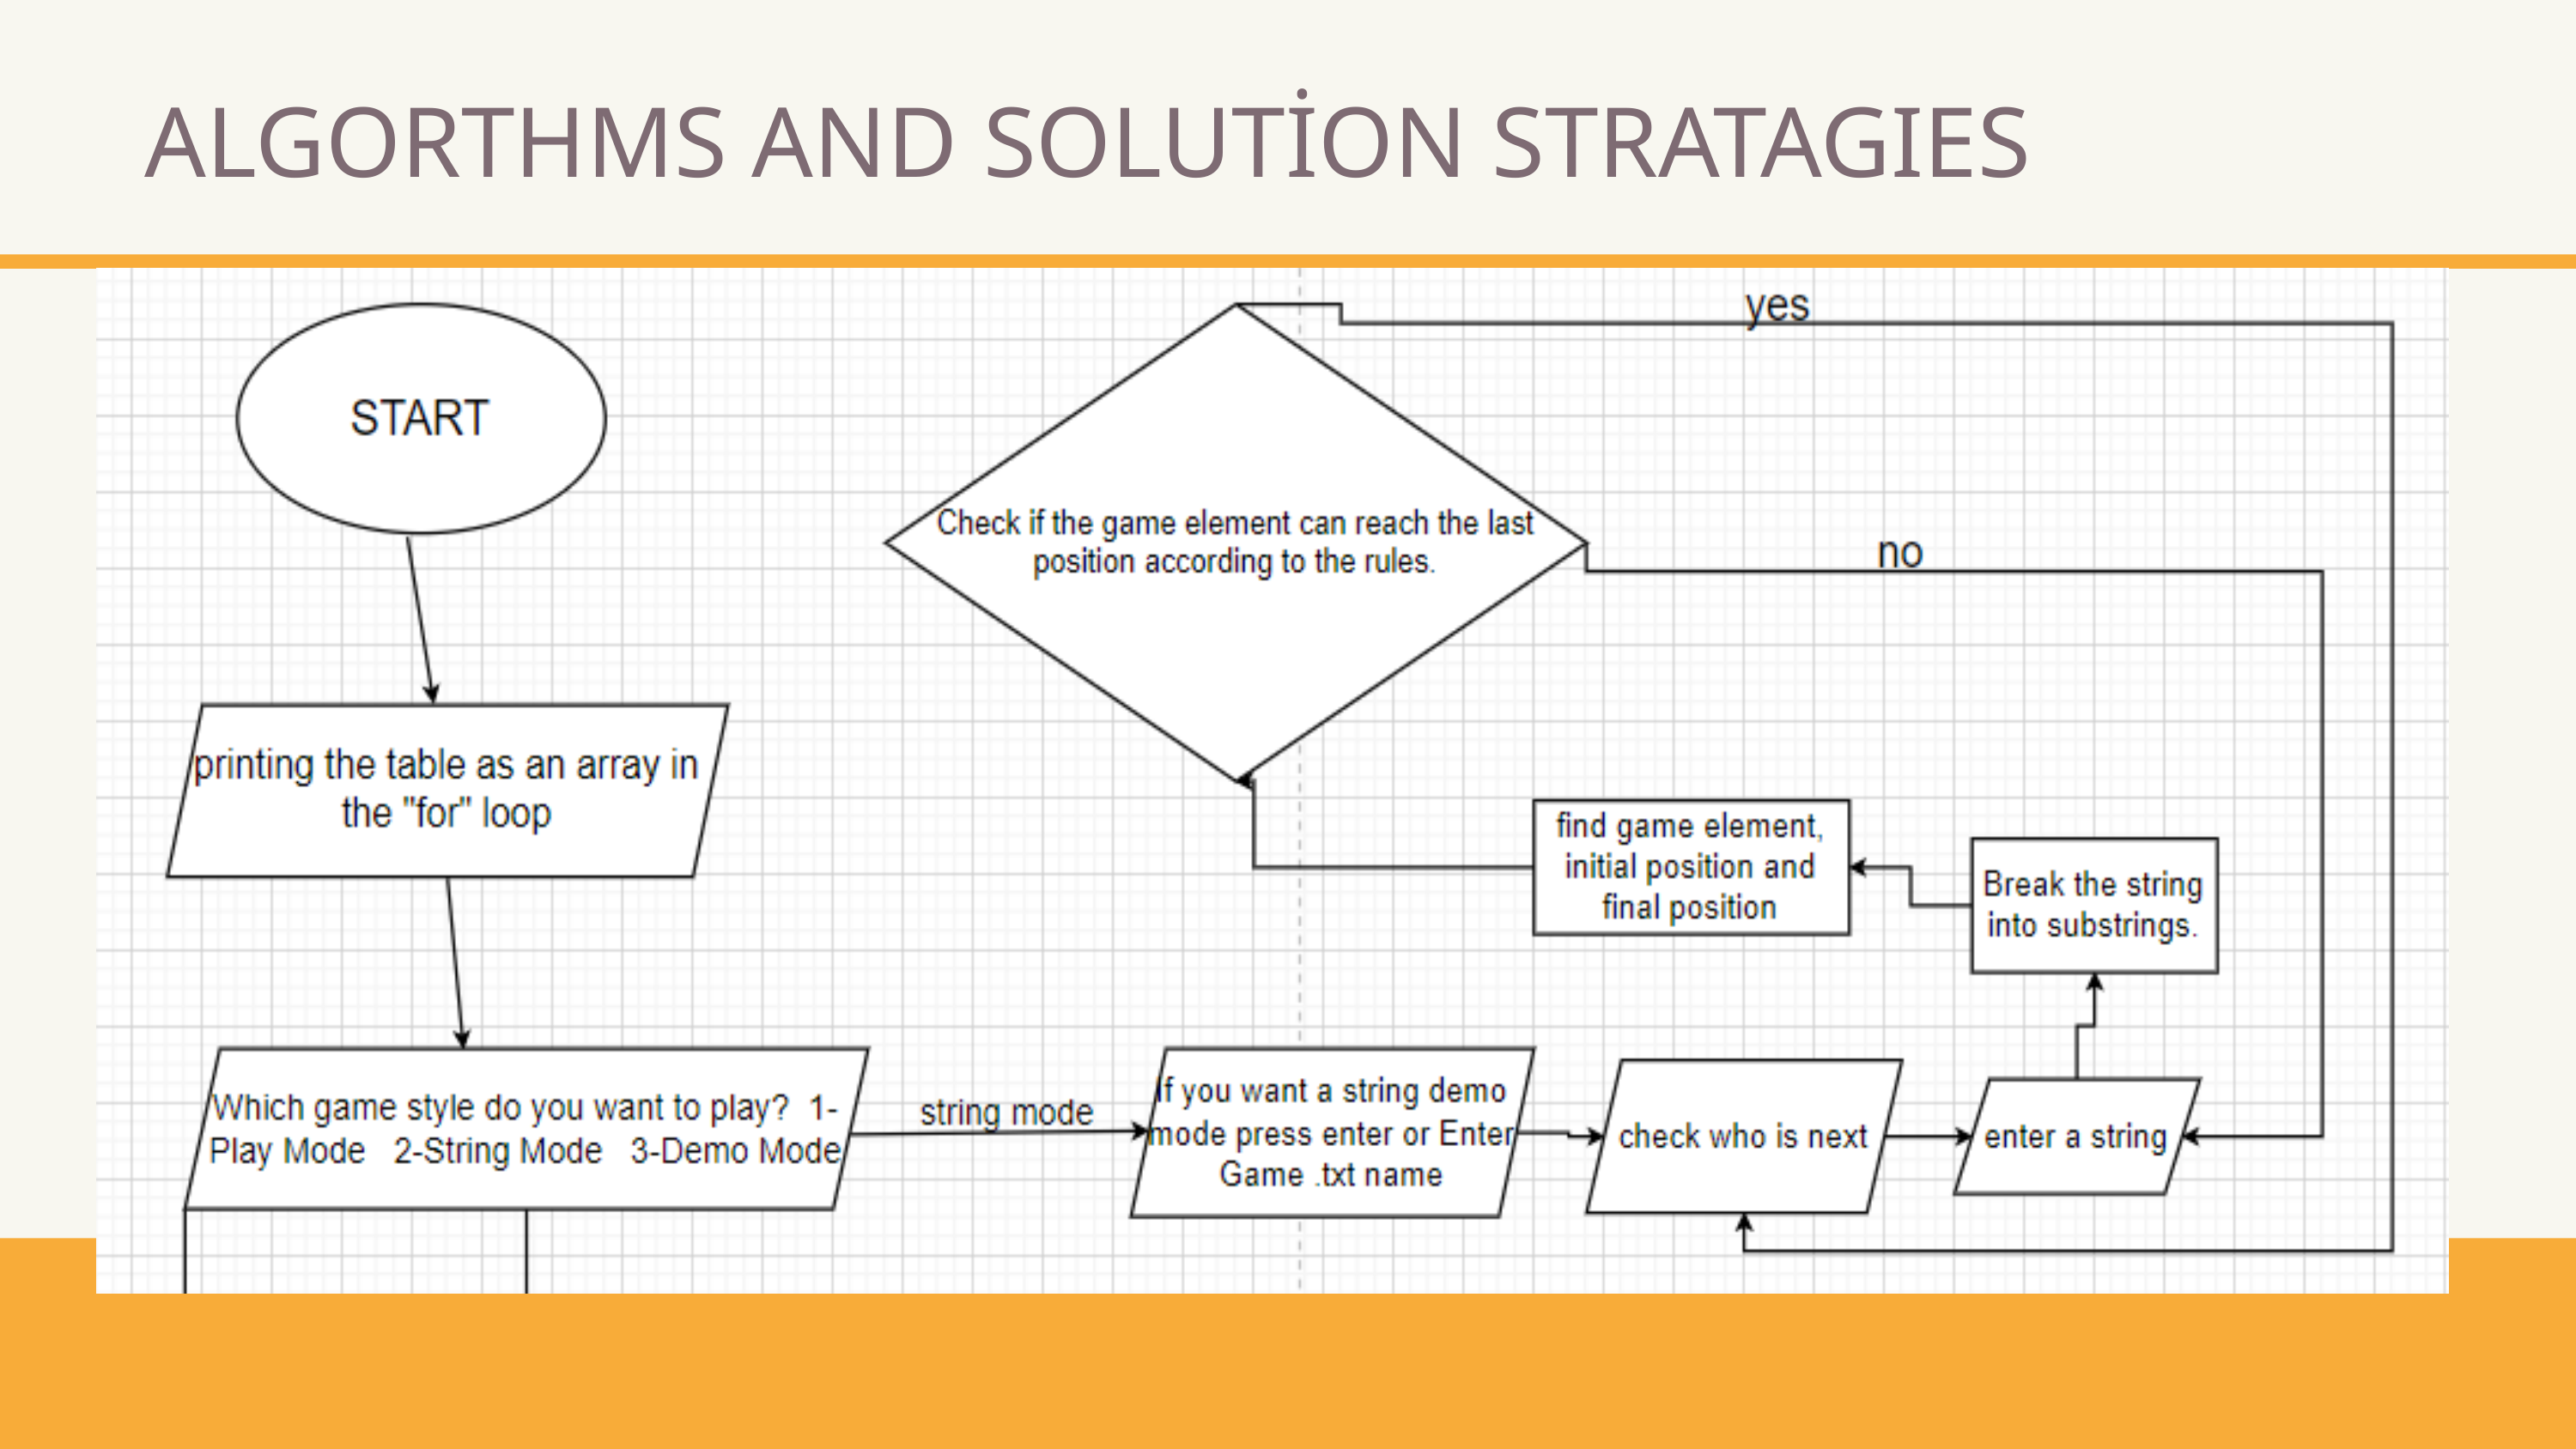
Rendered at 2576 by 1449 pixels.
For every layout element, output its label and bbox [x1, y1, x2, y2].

picture [96, 268, 2449, 1294]
text_box [0, 842, 2576, 1449]
text_box [0, 91, 2576, 270]
